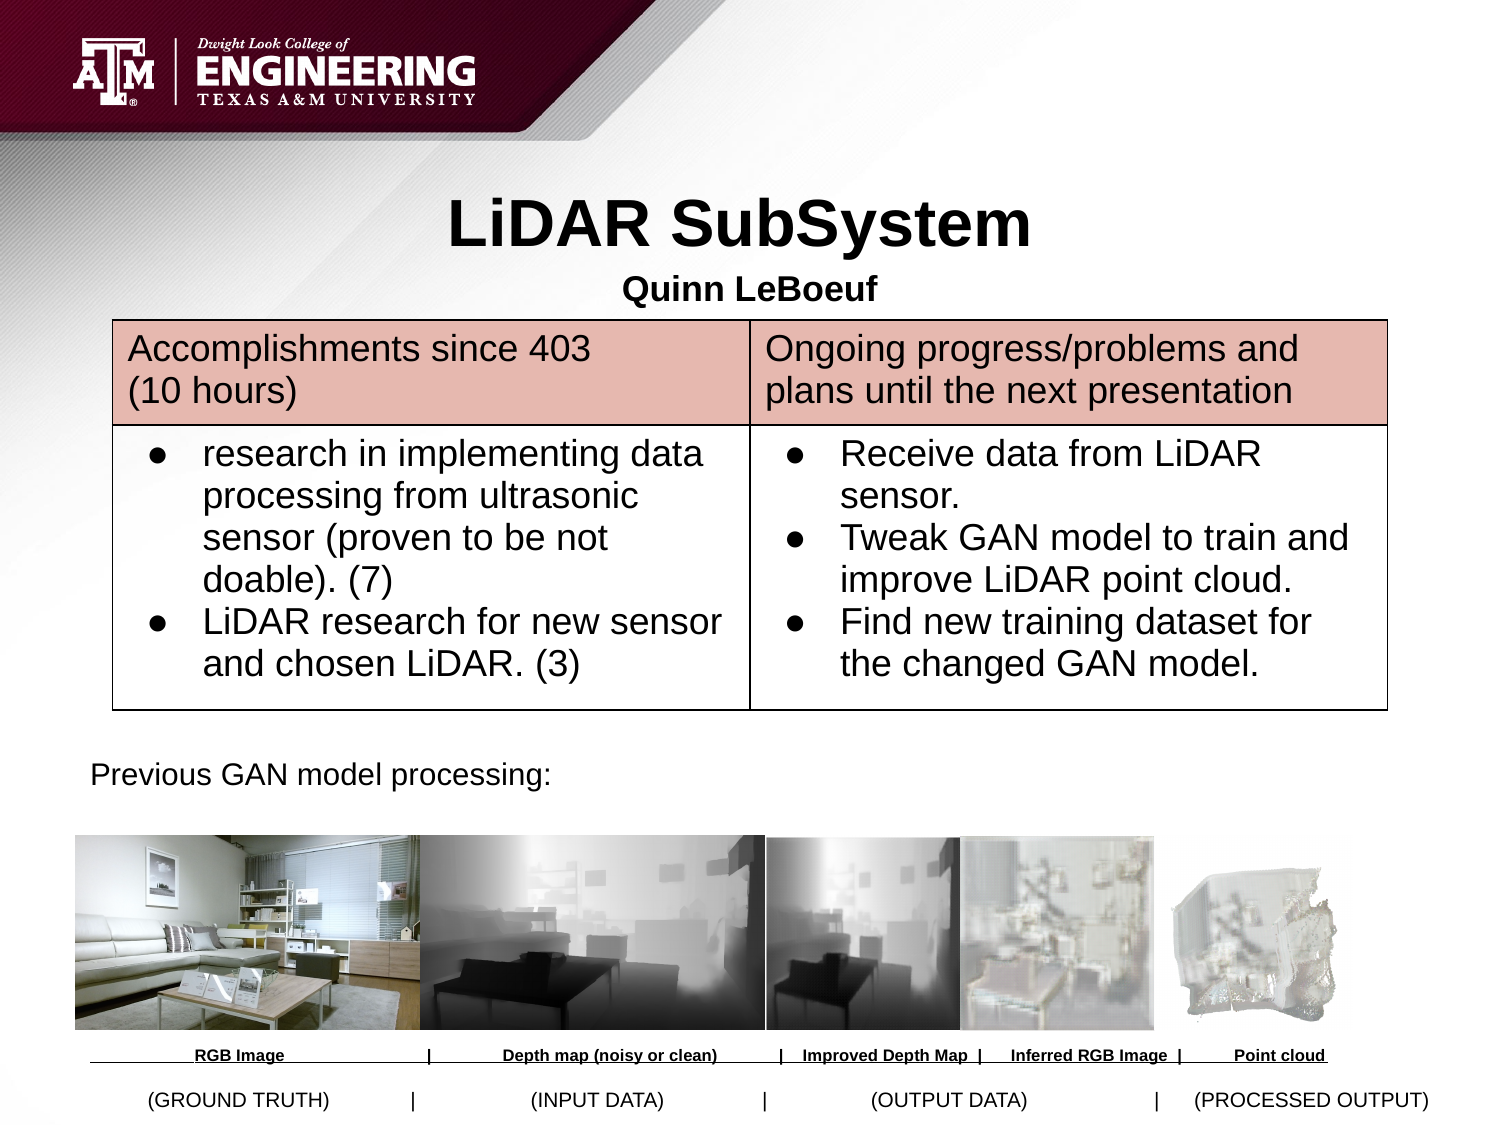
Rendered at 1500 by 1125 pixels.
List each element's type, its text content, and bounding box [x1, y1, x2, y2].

table_header Accomplishments since 403 (10 hours) [113, 321, 749, 424]
text_box Previous GAN model processing: [74, 739, 583, 807]
table_cell research in implementing data processing from ultrasonic sensor (proven to be not doable). (7) LiDAR research for new sensor and chosen LiDAR. (3) [113, 426, 749, 709]
table_cell Receive data from LiDAR sensor. Tweak GAN model to train and improve LiDAR point cloud. Find new training dataset for the changed GAN model. [751, 426, 1387, 709]
text_box RGB Image | Depth map (noisy or clean) | Improved Depth Map | Inferred RGB Image | Point cloud [75, 1029, 1372, 1071]
picture [0, 0, 1500, 1125]
title LiDAR SubSystem Quinn LeBoeuf [75, 172, 1425, 304]
table_header Ongoing progress/problems and plans until the next presentation [751, 321, 1387, 424]
text_box (GROUND TRUTH) | (INPUT DATA) | (OUTPUT DATA) | (PROCESSED OUTPUT) [74, 1071, 1496, 1125]
